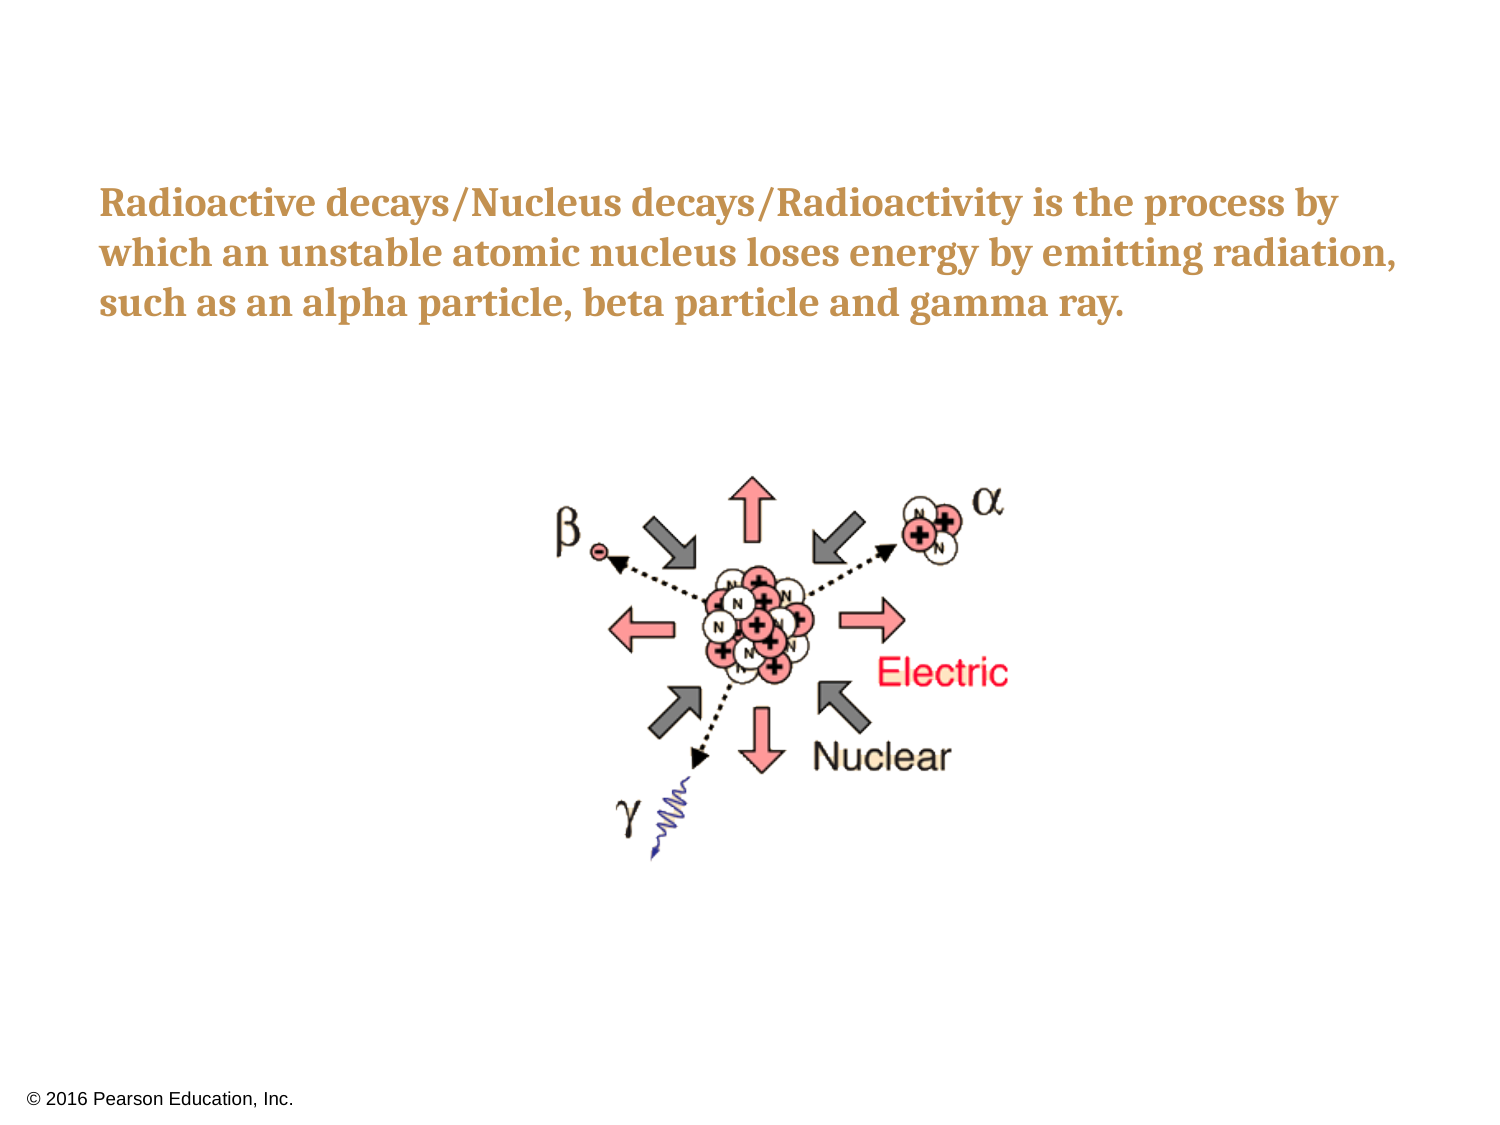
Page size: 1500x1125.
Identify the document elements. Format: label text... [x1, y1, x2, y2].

text_box Radioactive decays/Nucleus decays/Radioactivity is the process by which an unstable atomic nucleus loses energy by emitting radiation, such as an alpha particle, beta particle and gamma ray. [84, 166, 1434, 332]
footer © 2016 Pearson Education, Inc. [11, 1068, 519, 1125]
picture [531, 463, 1023, 872]
